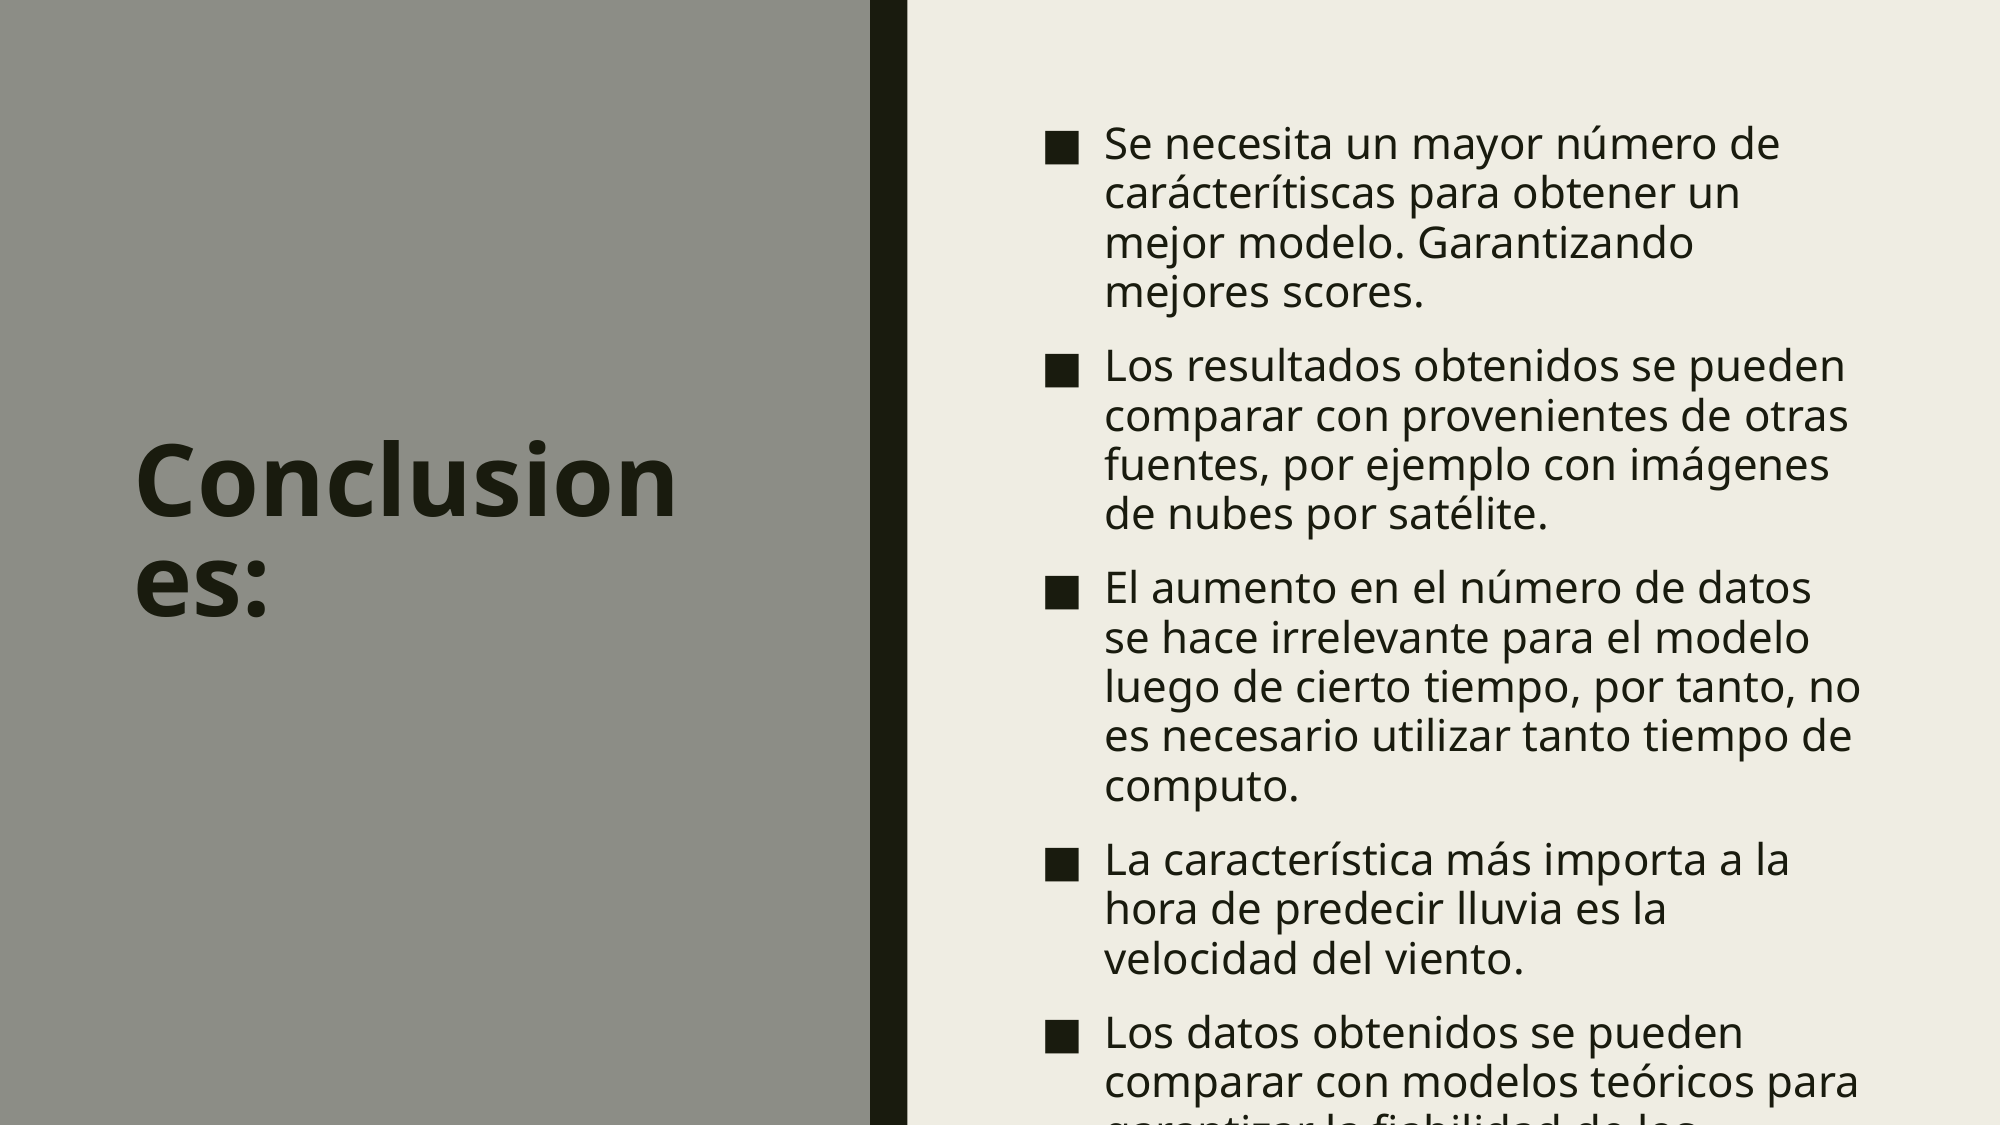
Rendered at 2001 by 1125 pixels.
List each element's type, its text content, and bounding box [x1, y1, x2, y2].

title Conclusiones: [118, 428, 752, 783]
list Se necesita un mayor número de carácterítiscas para obtener un mejor modelo. Garantizando mejores scores. Los resultados obtenidos se pueden comparar con provenientes de otras fuentes, por ejemplo con imágenes de nubes por satélite. El aumento en el número de datos se hace irrelevante para el modelo luego de cierto tiempo, por tanto, no es necesario utilizar tanto tiempo de computo. La característica más importa a la hora de predecir lluvia es la velocidad del viento. Los datos obtenidos se pueden comparar con modelos teóricos para garantizar la fiabilidad de los resultados [1026, 112, 1882, 962]
